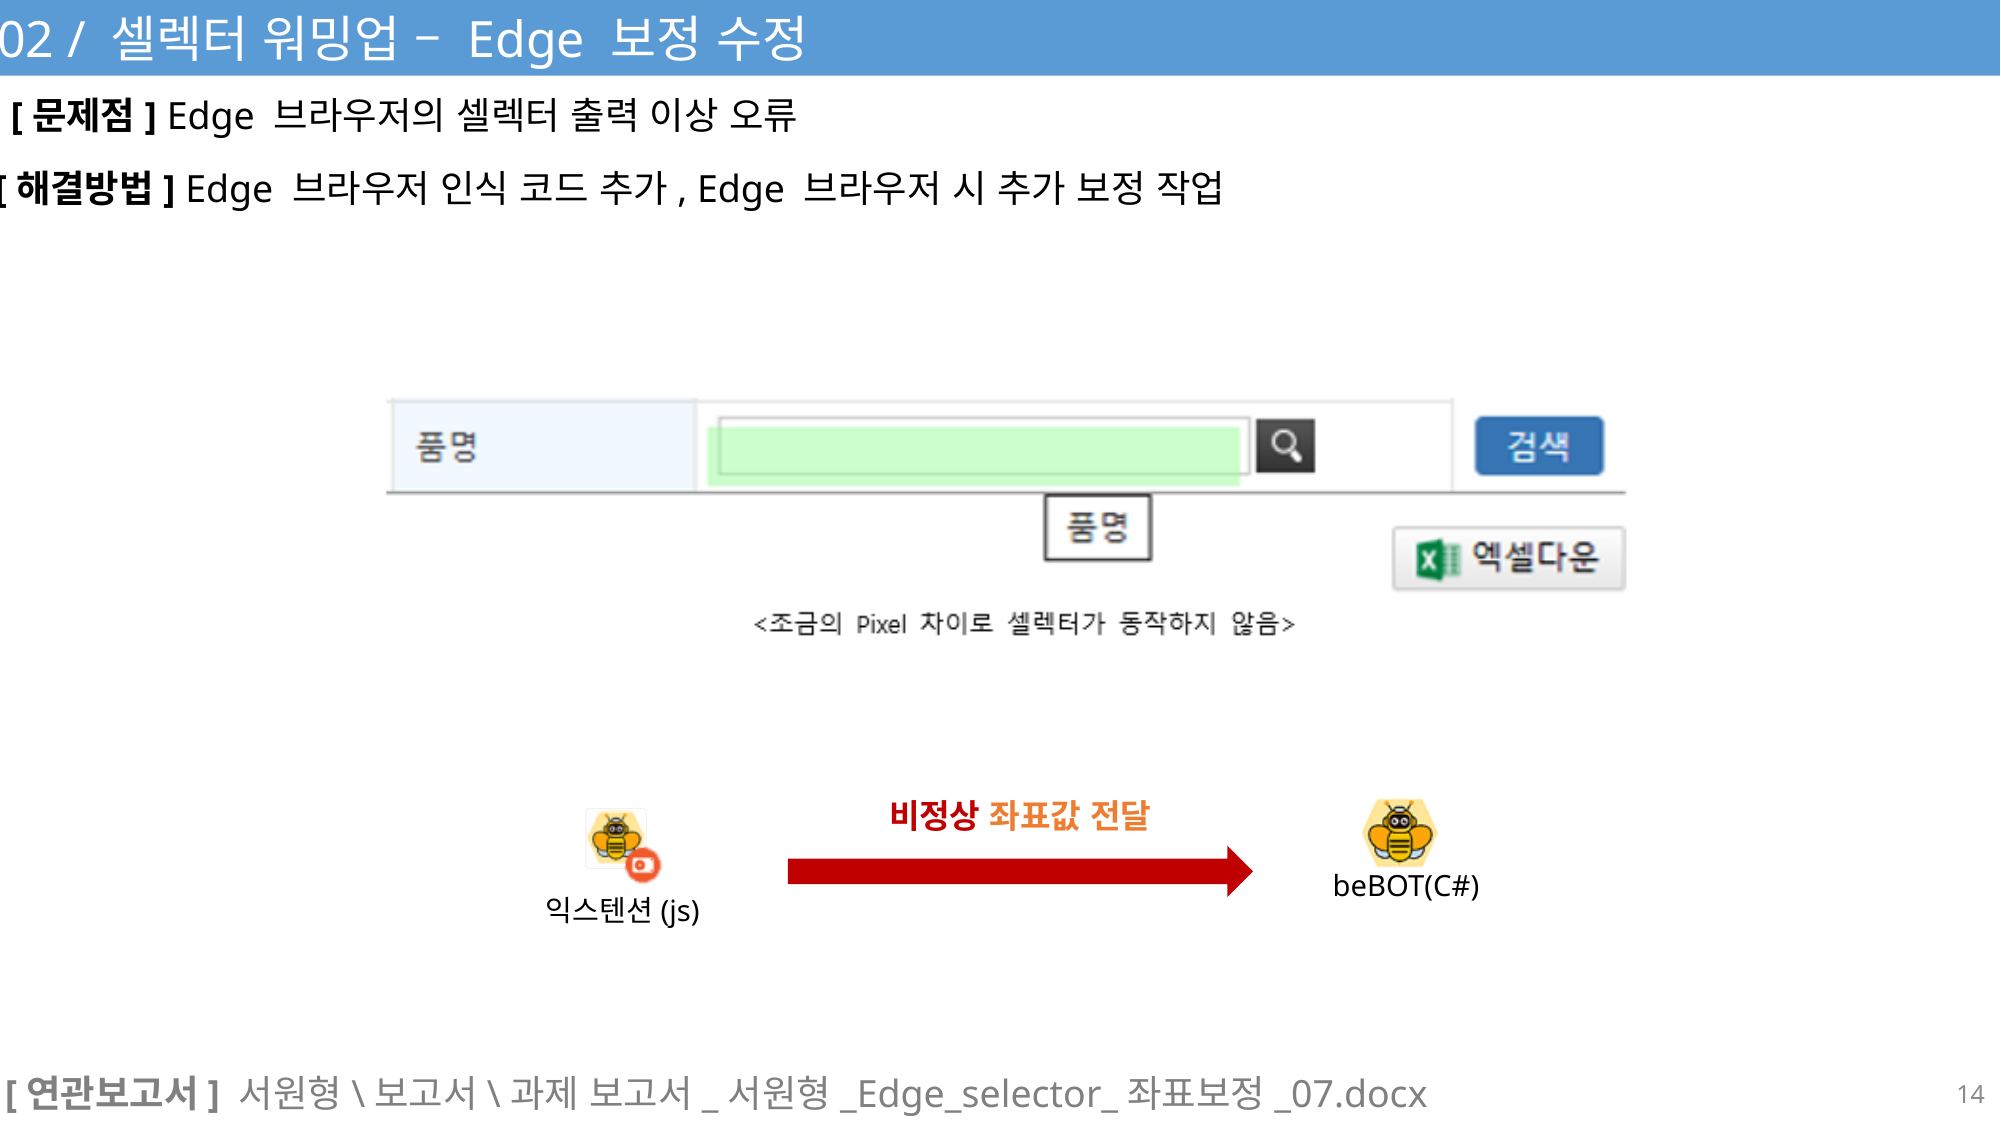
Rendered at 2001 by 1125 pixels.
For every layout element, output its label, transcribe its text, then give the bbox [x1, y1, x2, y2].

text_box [530, 807, 715, 936]
text_box [문제점] Edge 브라우저의 셀렉터 출력 이상 오류 [0, 84, 814, 145]
text_box [연관보고서] 서원형\보고서\과제 보고서_서원형_Edge_selector_좌표보정_07.docx [0, 1062, 1443, 1123]
text_box 비정상 좌표값 전달 [874, 787, 1167, 843]
slide_number 14 [1550, 1065, 2000, 1125]
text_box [0, 0, 2000, 76]
text_box [해결방법] Edge 브라우저 인식 코드 추가, Edge 브라우저 시 추가 보정 작업 [0, 157, 1241, 218]
picture [341, 360, 1686, 670]
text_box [1314, 796, 1499, 911]
text_box [786, 843, 1255, 900]
